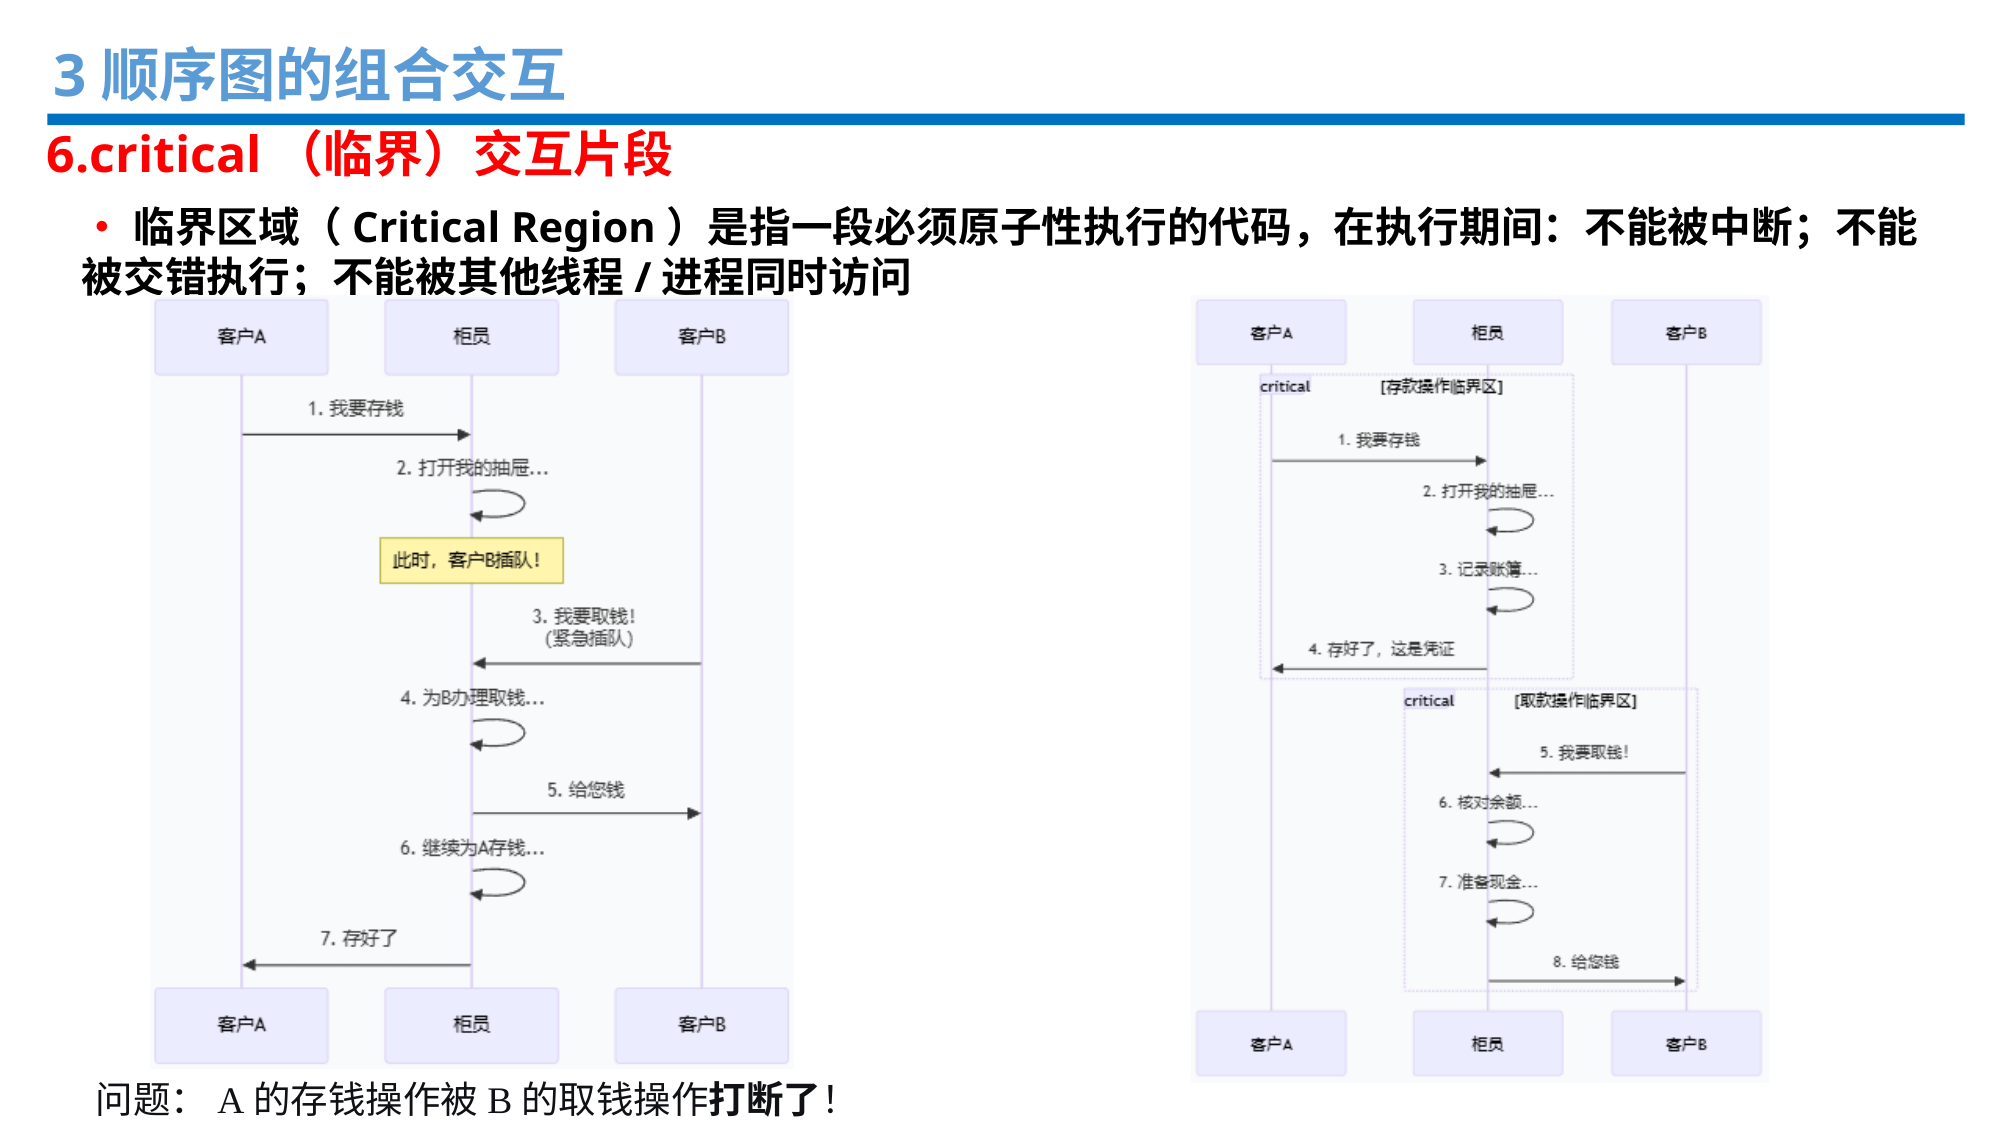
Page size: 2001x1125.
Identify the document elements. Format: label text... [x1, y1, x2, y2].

text_box •临界区域（Critical Region）是指一段必须原子性执行的代码，在执行期间：不能被中断；不能被交错执行；不能被其他线程/进程同时访问 [0, 193, 1957, 309]
picture [1191, 295, 1769, 1083]
text_box 3顺序图的组合交互 [38, 30, 582, 115]
text_box 问题：A的存钱操作被B的取钱操作打断了！ [81, 1068, 875, 1125]
picture [150, 295, 795, 1069]
text_box 6.critical（临界）交互片段 [0, 115, 1685, 190]
